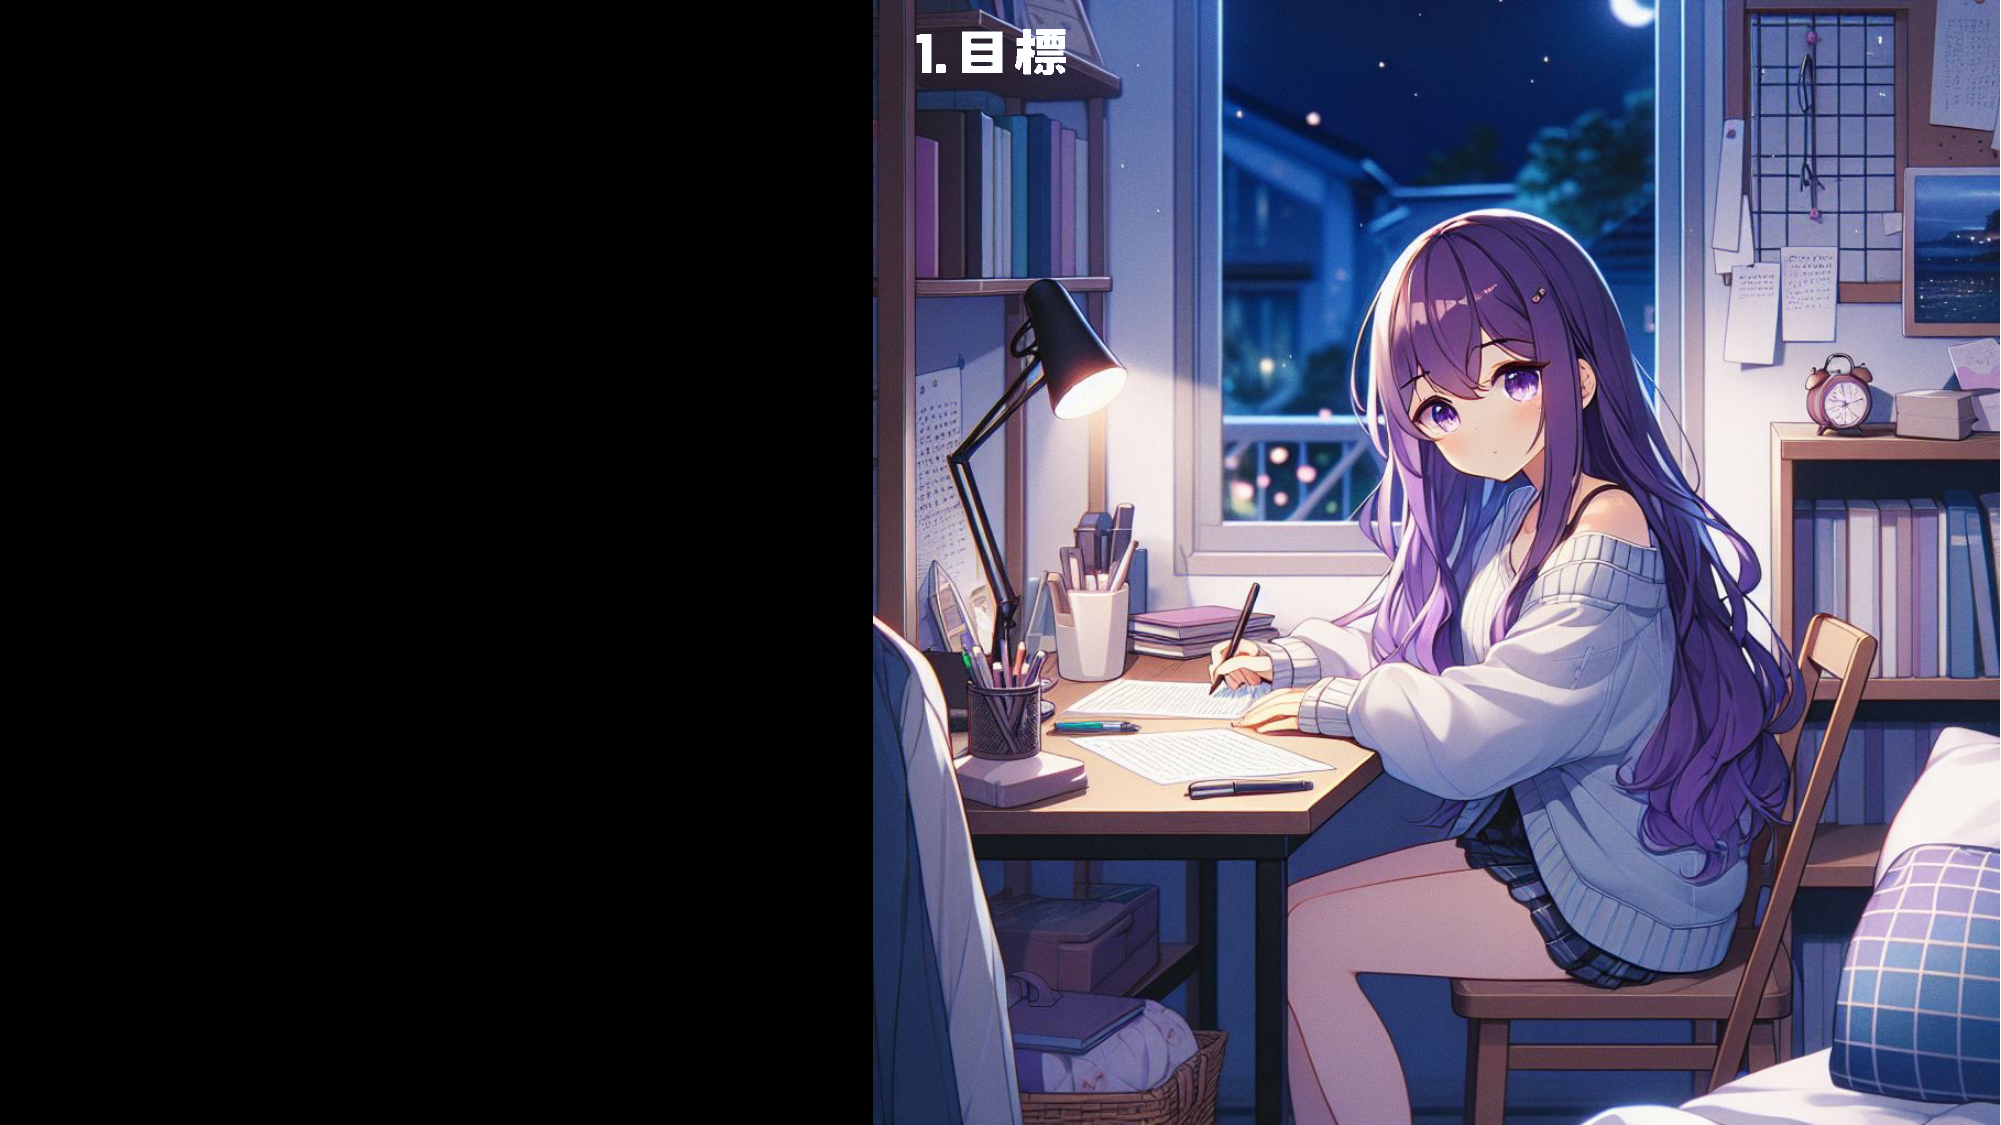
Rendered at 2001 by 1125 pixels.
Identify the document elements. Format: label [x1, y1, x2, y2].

picture [872, 0, 2000, 1125]
